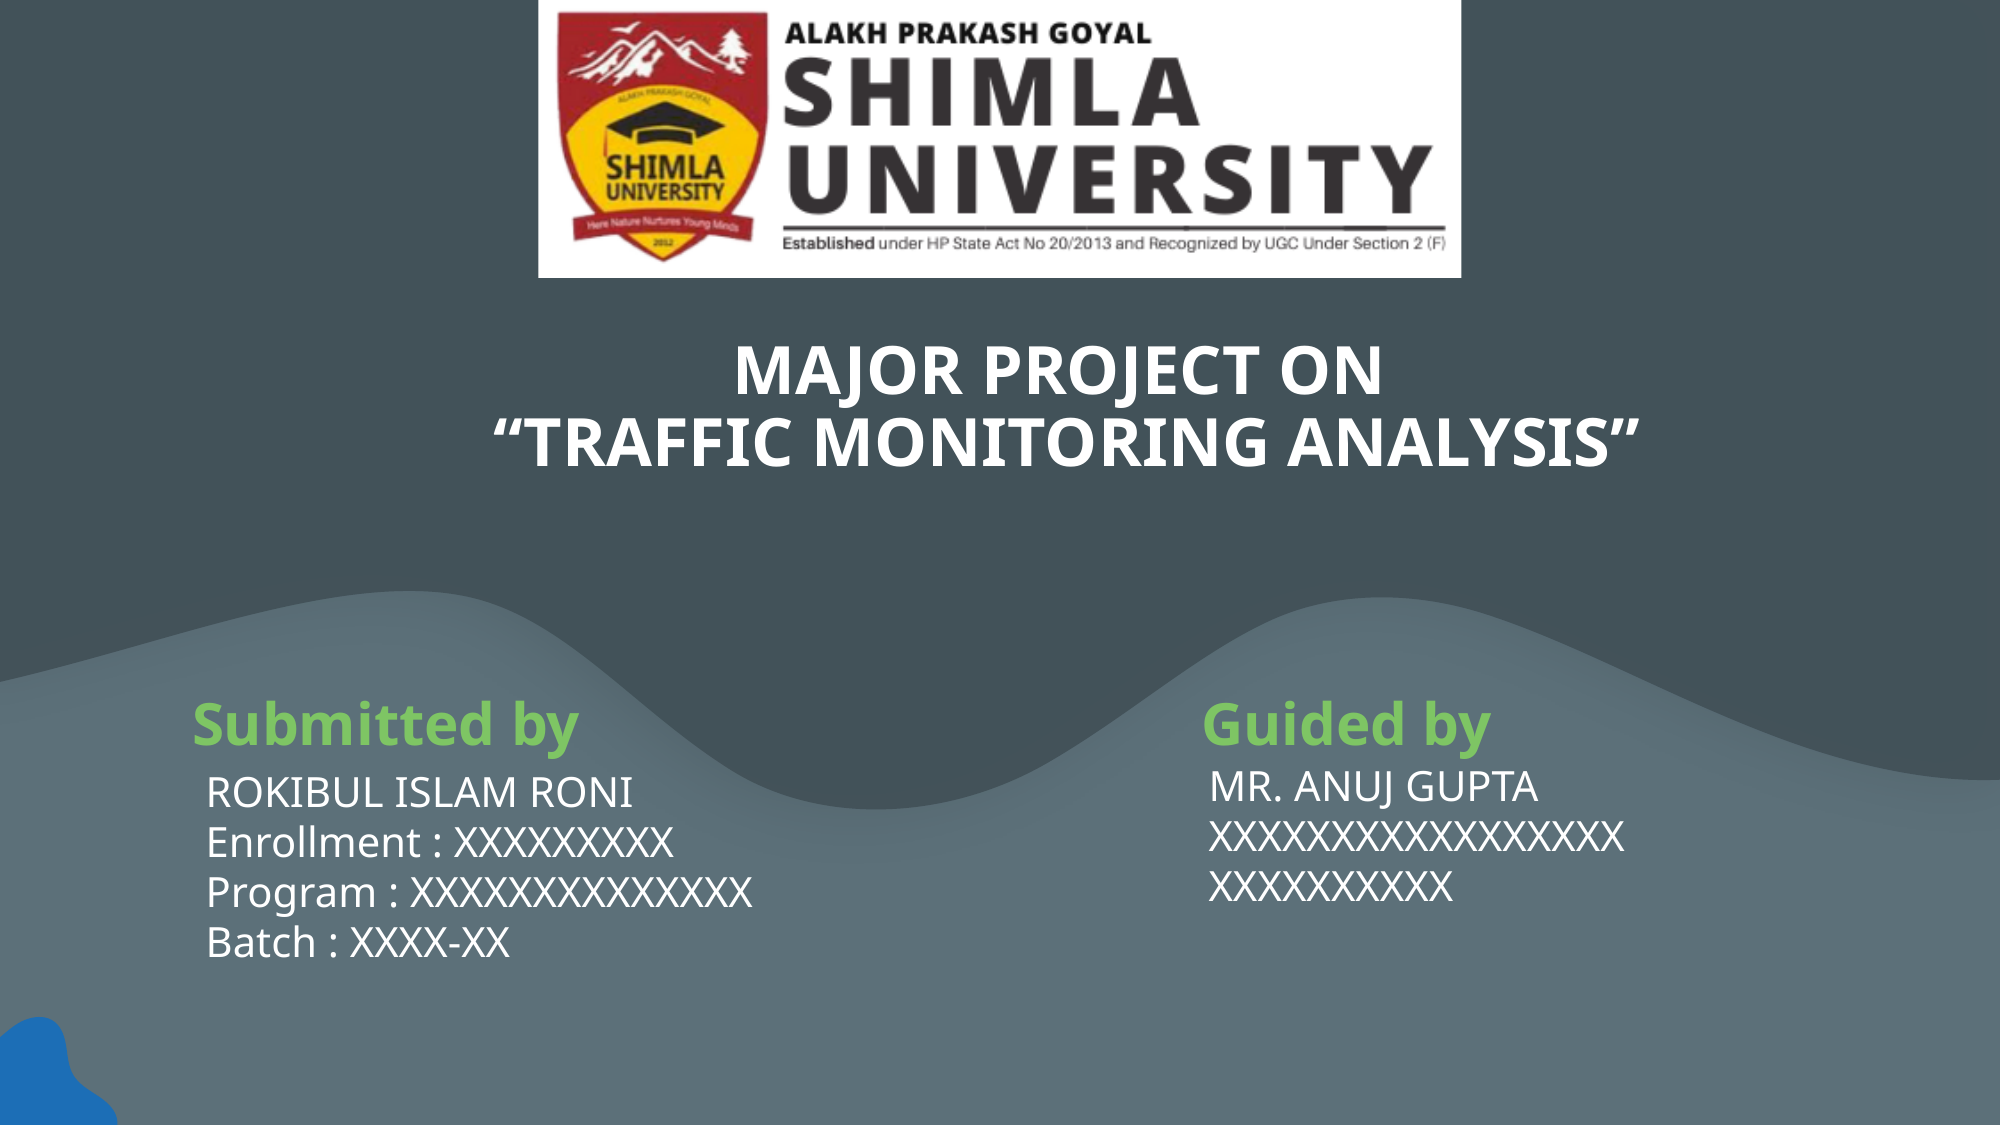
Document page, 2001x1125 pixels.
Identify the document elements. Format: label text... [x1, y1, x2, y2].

text_box [0, 1015, 119, 1125]
text_box Guided by [1186, 679, 1599, 765]
text_box ROKIBUL ISLAM RONI Enrollment : XXXXXXXXX Program : XXXXXXXXXXXXXX Batch : XXXX-XX [190, 757, 769, 973]
picture [538, 0, 1462, 278]
text_box Submitted by [177, 679, 595, 765]
text_box MR. ANUJ GUPTA XXXXXXXXXXXXXXXXX XXXXXXXXXX [1193, 752, 1641, 918]
text_box [0, 0, 2000, 811]
text_box MAJOR PROJECT ON “TRAFFIC MONITORING ANALYSIS” [135, 329, 2000, 422]
